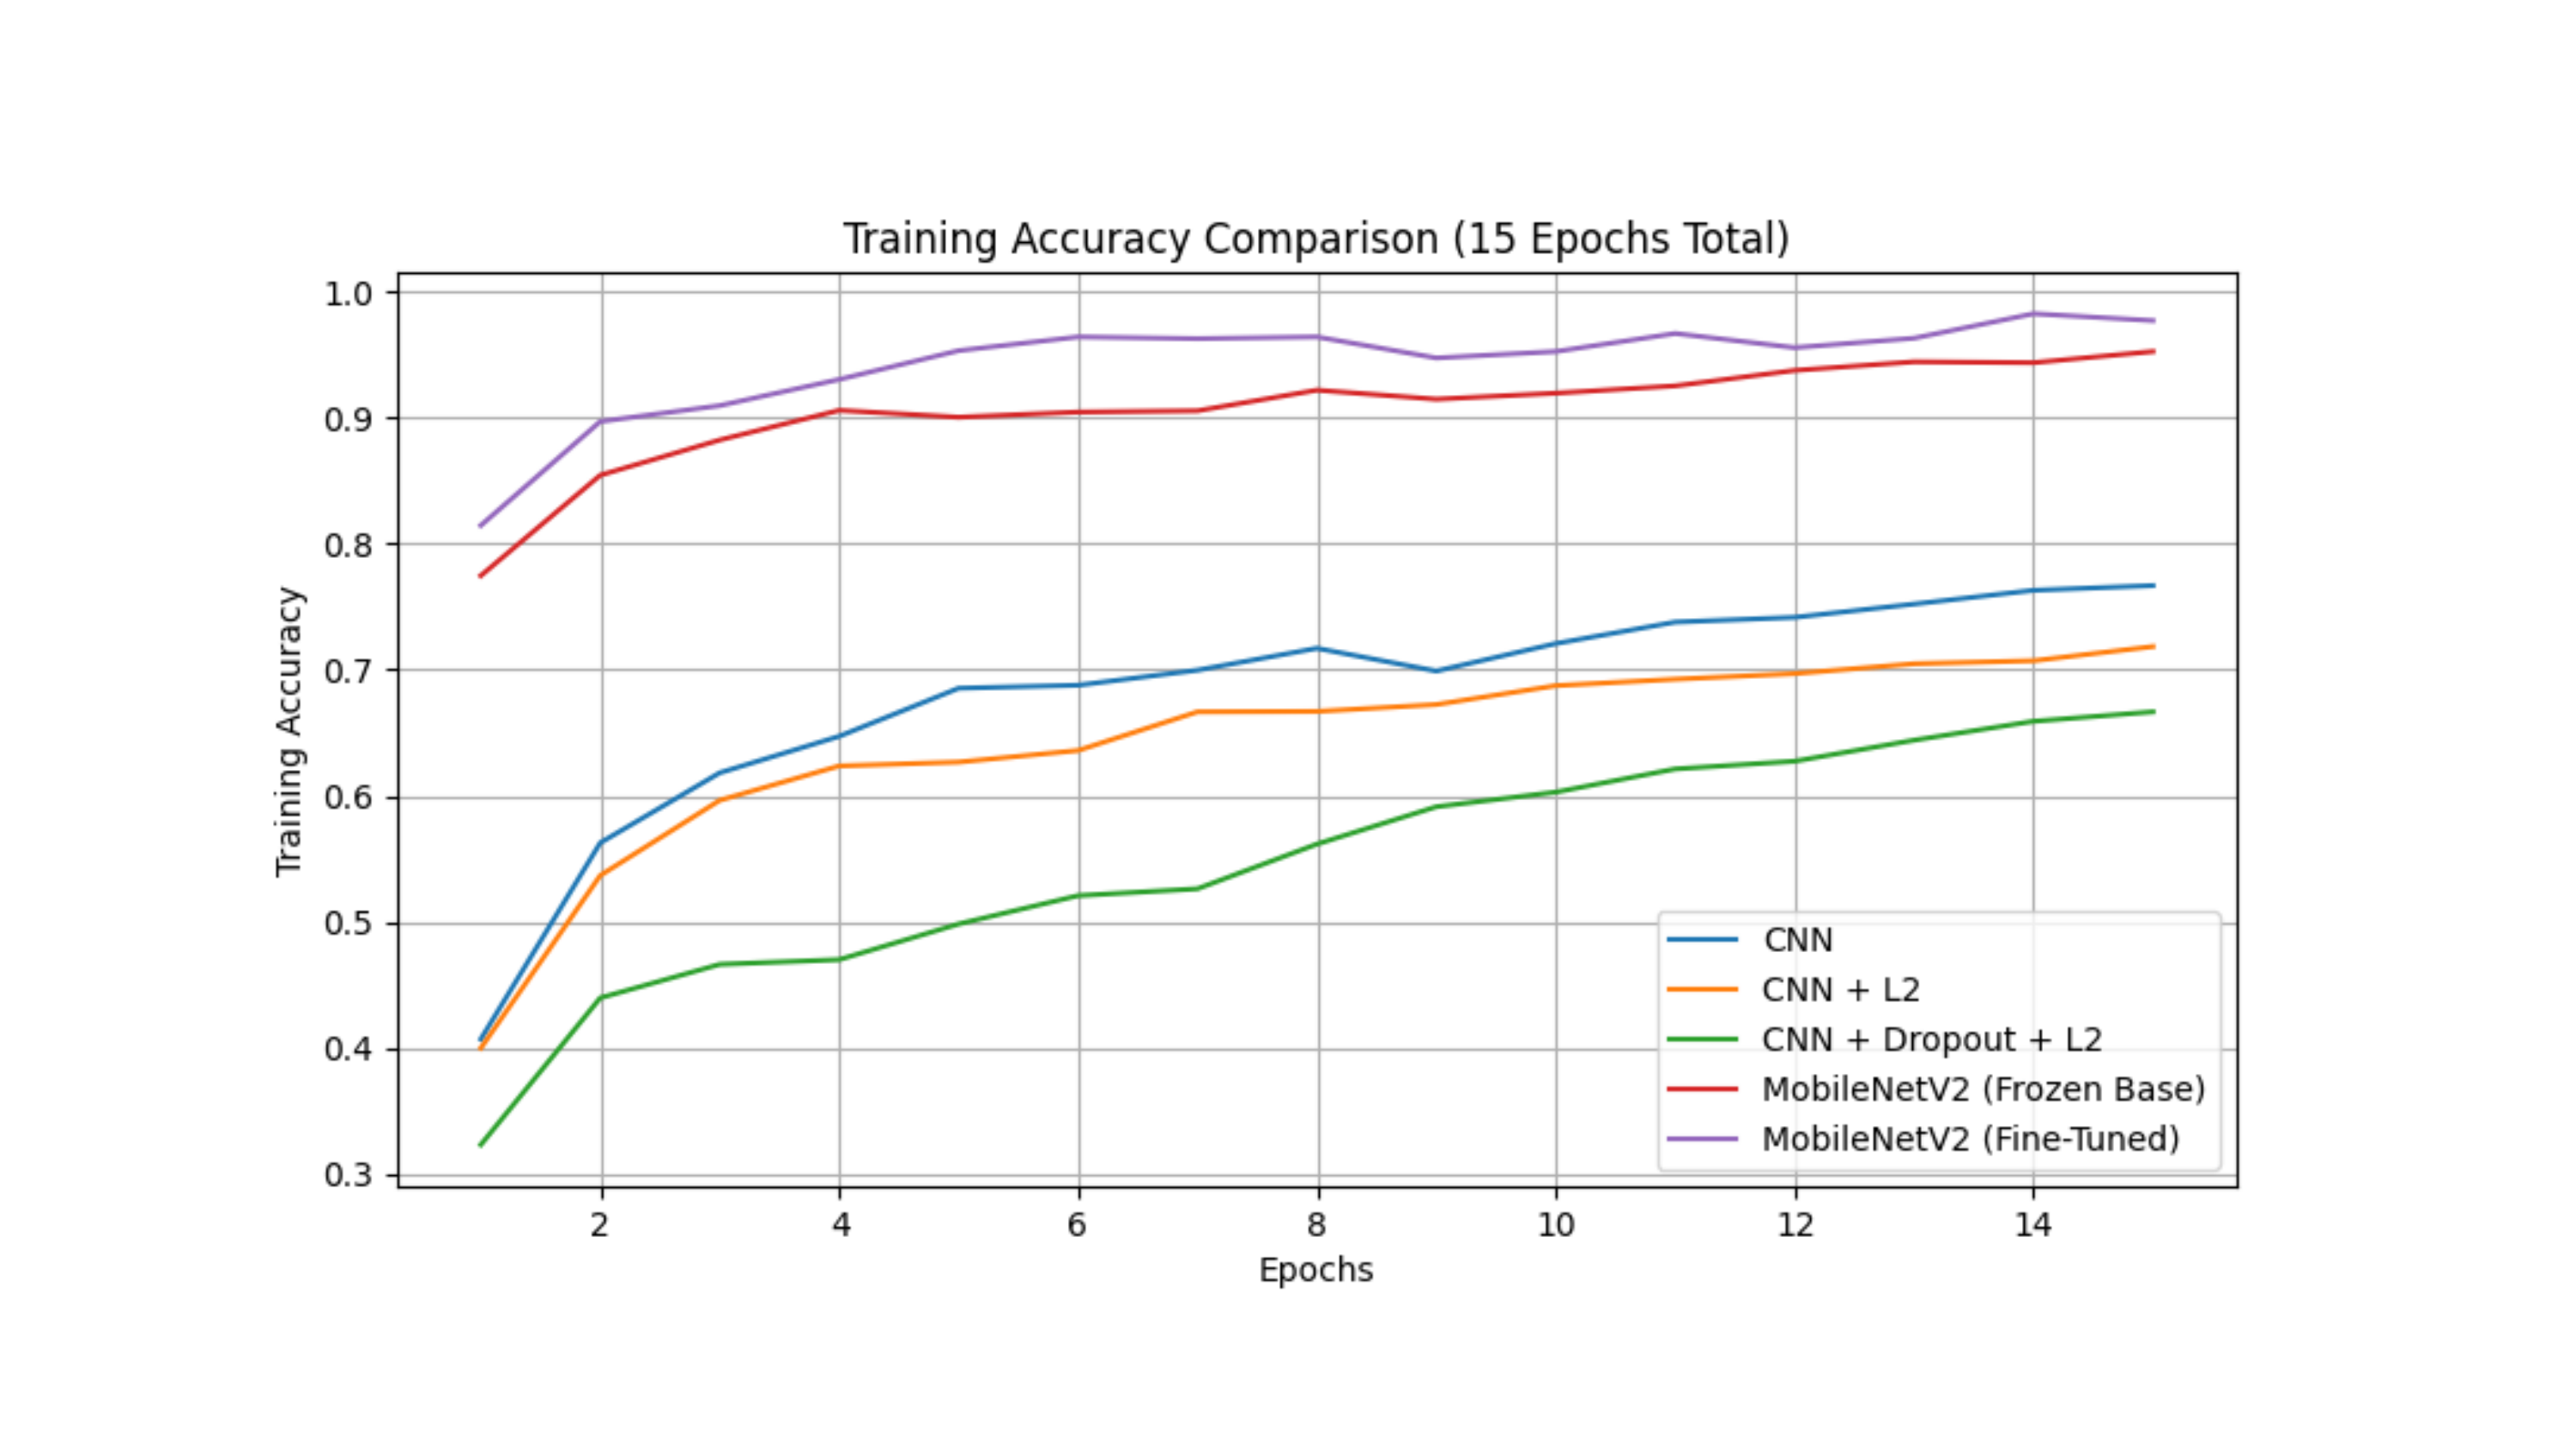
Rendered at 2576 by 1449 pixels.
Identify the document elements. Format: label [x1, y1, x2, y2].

text_box [101, 130, 2475, 1318]
